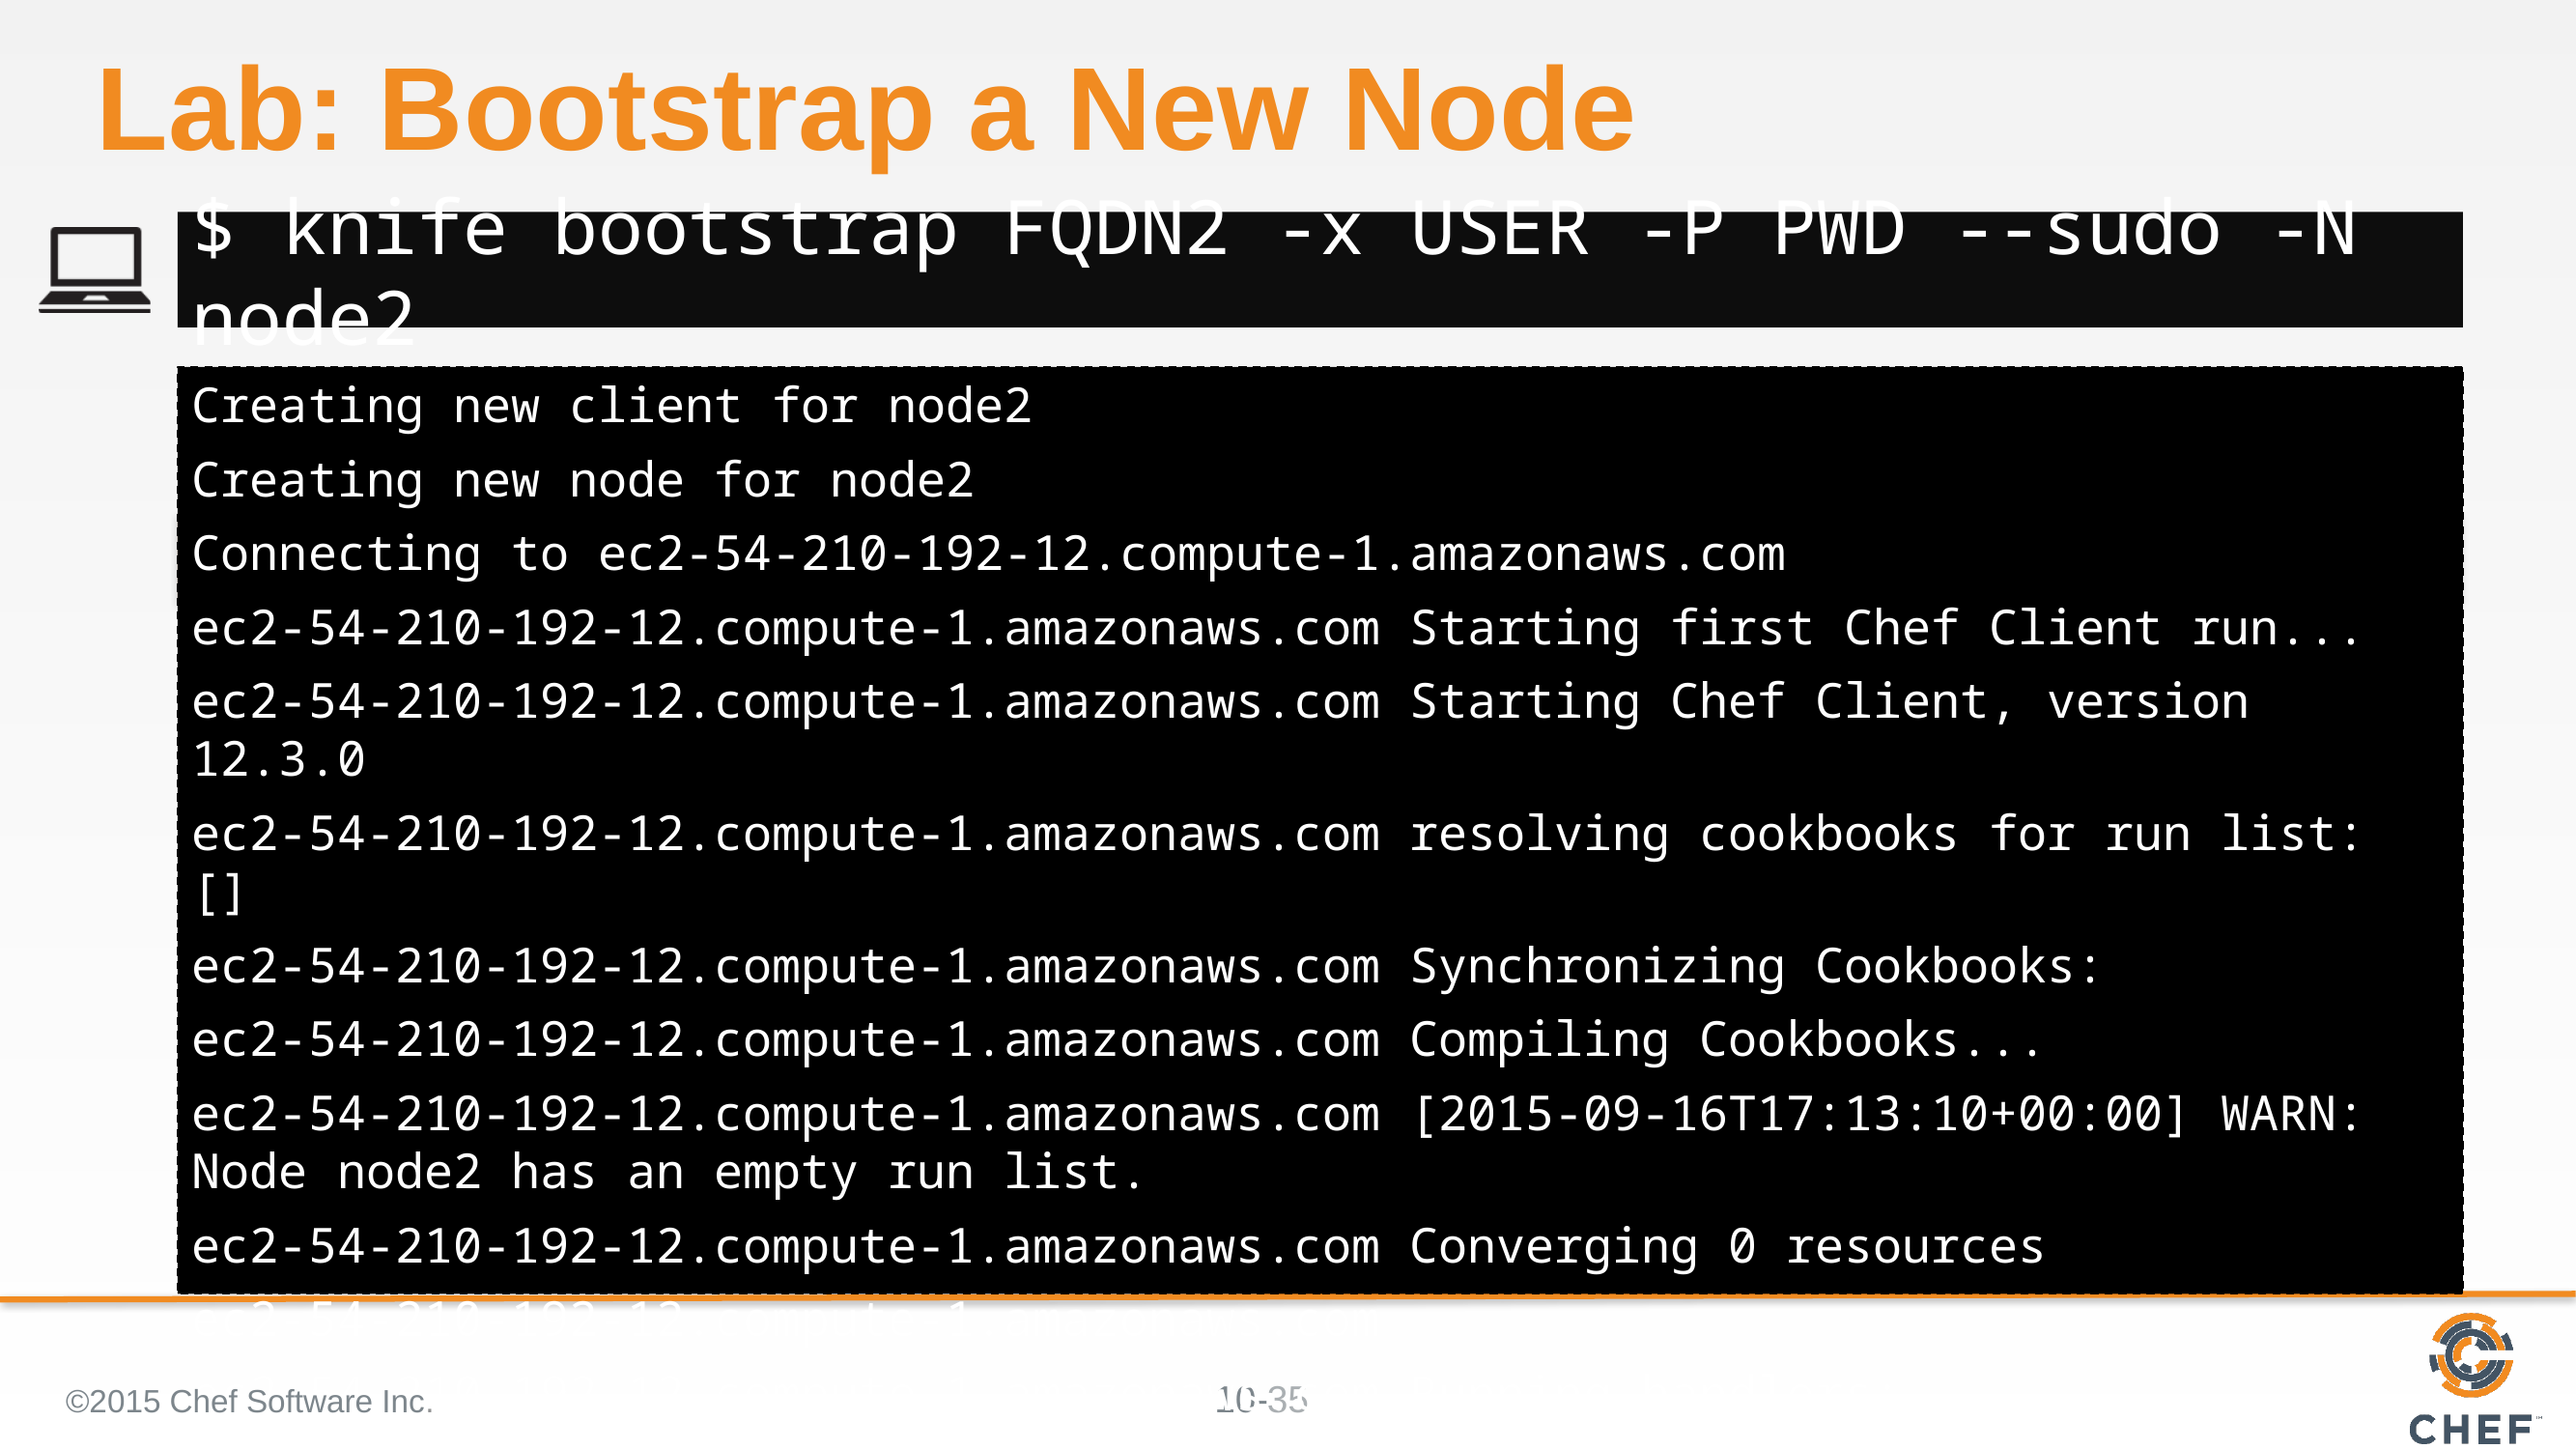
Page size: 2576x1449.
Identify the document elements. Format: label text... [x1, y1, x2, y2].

footer ©2015 Chef Software Inc. [51, 1359, 952, 1440]
list Creating new client for node2 Creating new node for node2 Connecting to ec2-54-210-192-12.compute-1.amazonaws.com ec2-54-210-192-12.compute-1.amazonaws.com Starting first Chef Client run... ec2-54-210-192-12.compute-1.amazonaws.com Starting Chef Client, version 12.3.0 ec2-54-210-192-12.compute-1.amazonaws.com resolving cookbooks for run list: [] ec2-54-210-192-12.compute-1.amazonaws.com Synchronizing Cookbooks: ec2-54-210-192-12.compute-1.amazonaws.com Compiling Cookbooks... ec2-54-210-192-12.compute-1.amazonaws.com [2015-09-16T17:13:10+00:00] WARN: Node node2 has an empty run list. ec2-54-210-192-12.compute-1.amazonaws.com Converging 0 resources ec2-54-210-192-12.compute-1.amazonaws.com ec2-54-210-192-12.compute-1.amazonaws.com Running handlers: [177, 366, 2464, 1294]
picture [2399, 1297, 2550, 1449]
slide_number 35 [998, 1359, 1578, 1437]
title Lab: Bootstrap a New Node [96, 48, 2463, 180]
list $ knife bootstrap FQDN2 -x USER -P PWD --sudo -N node2 [177, 212, 2463, 327]
